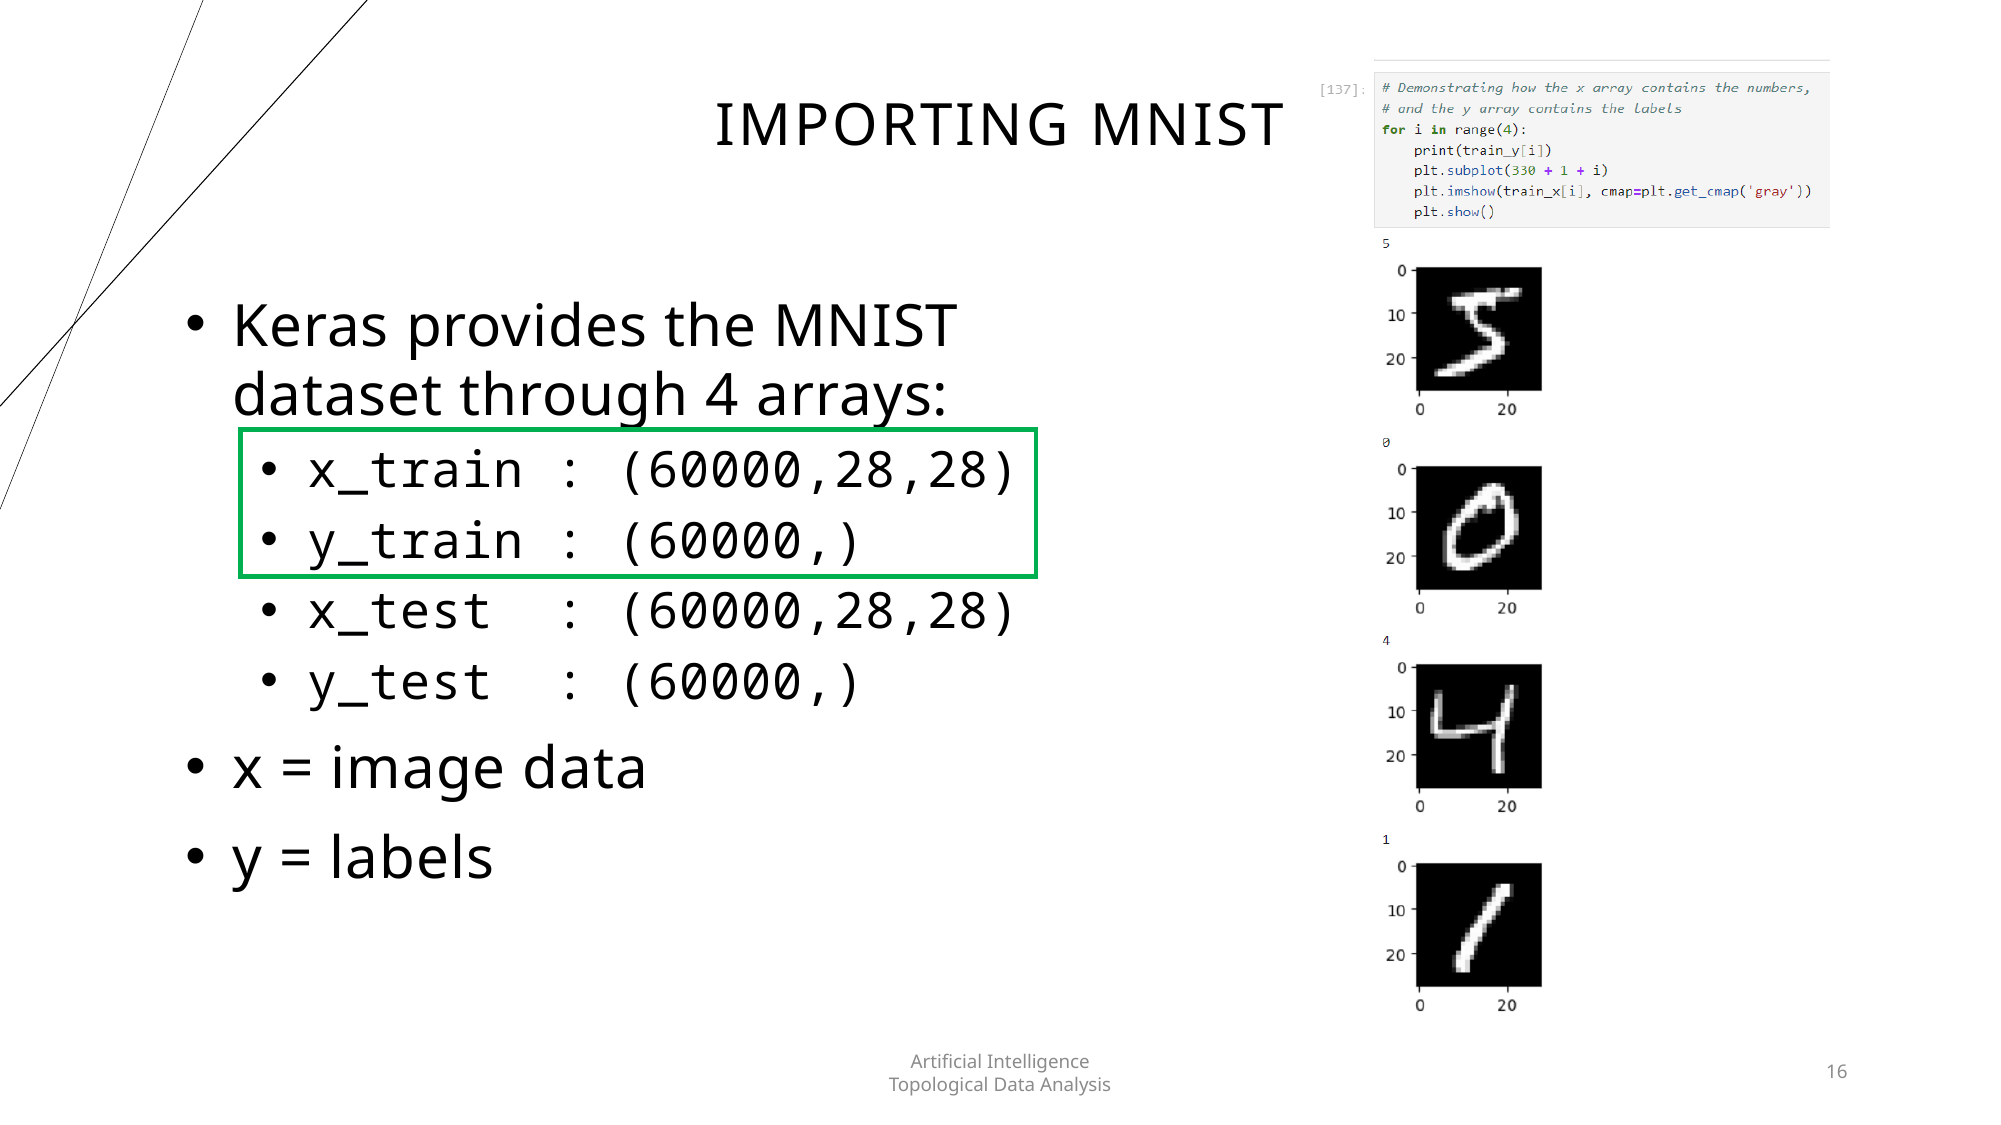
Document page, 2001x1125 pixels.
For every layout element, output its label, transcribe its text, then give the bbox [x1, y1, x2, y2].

title Importing MNIST [309, 59, 1294, 195]
slide_number 16 [1412, 1042, 1863, 1103]
footer Artificial Intelligence Topological Data Analysis [662, 1042, 1338, 1103]
text_box [239, 429, 1037, 577]
list Keras provides the MNIST dataset through 4 arrays: x_train : (60000,28,28) y_train : (60000,) x_test : (60000,28,28) y_test : (60000,) x = image data y = labels [170, 280, 1155, 957]
picture [1294, 59, 1830, 1032]
